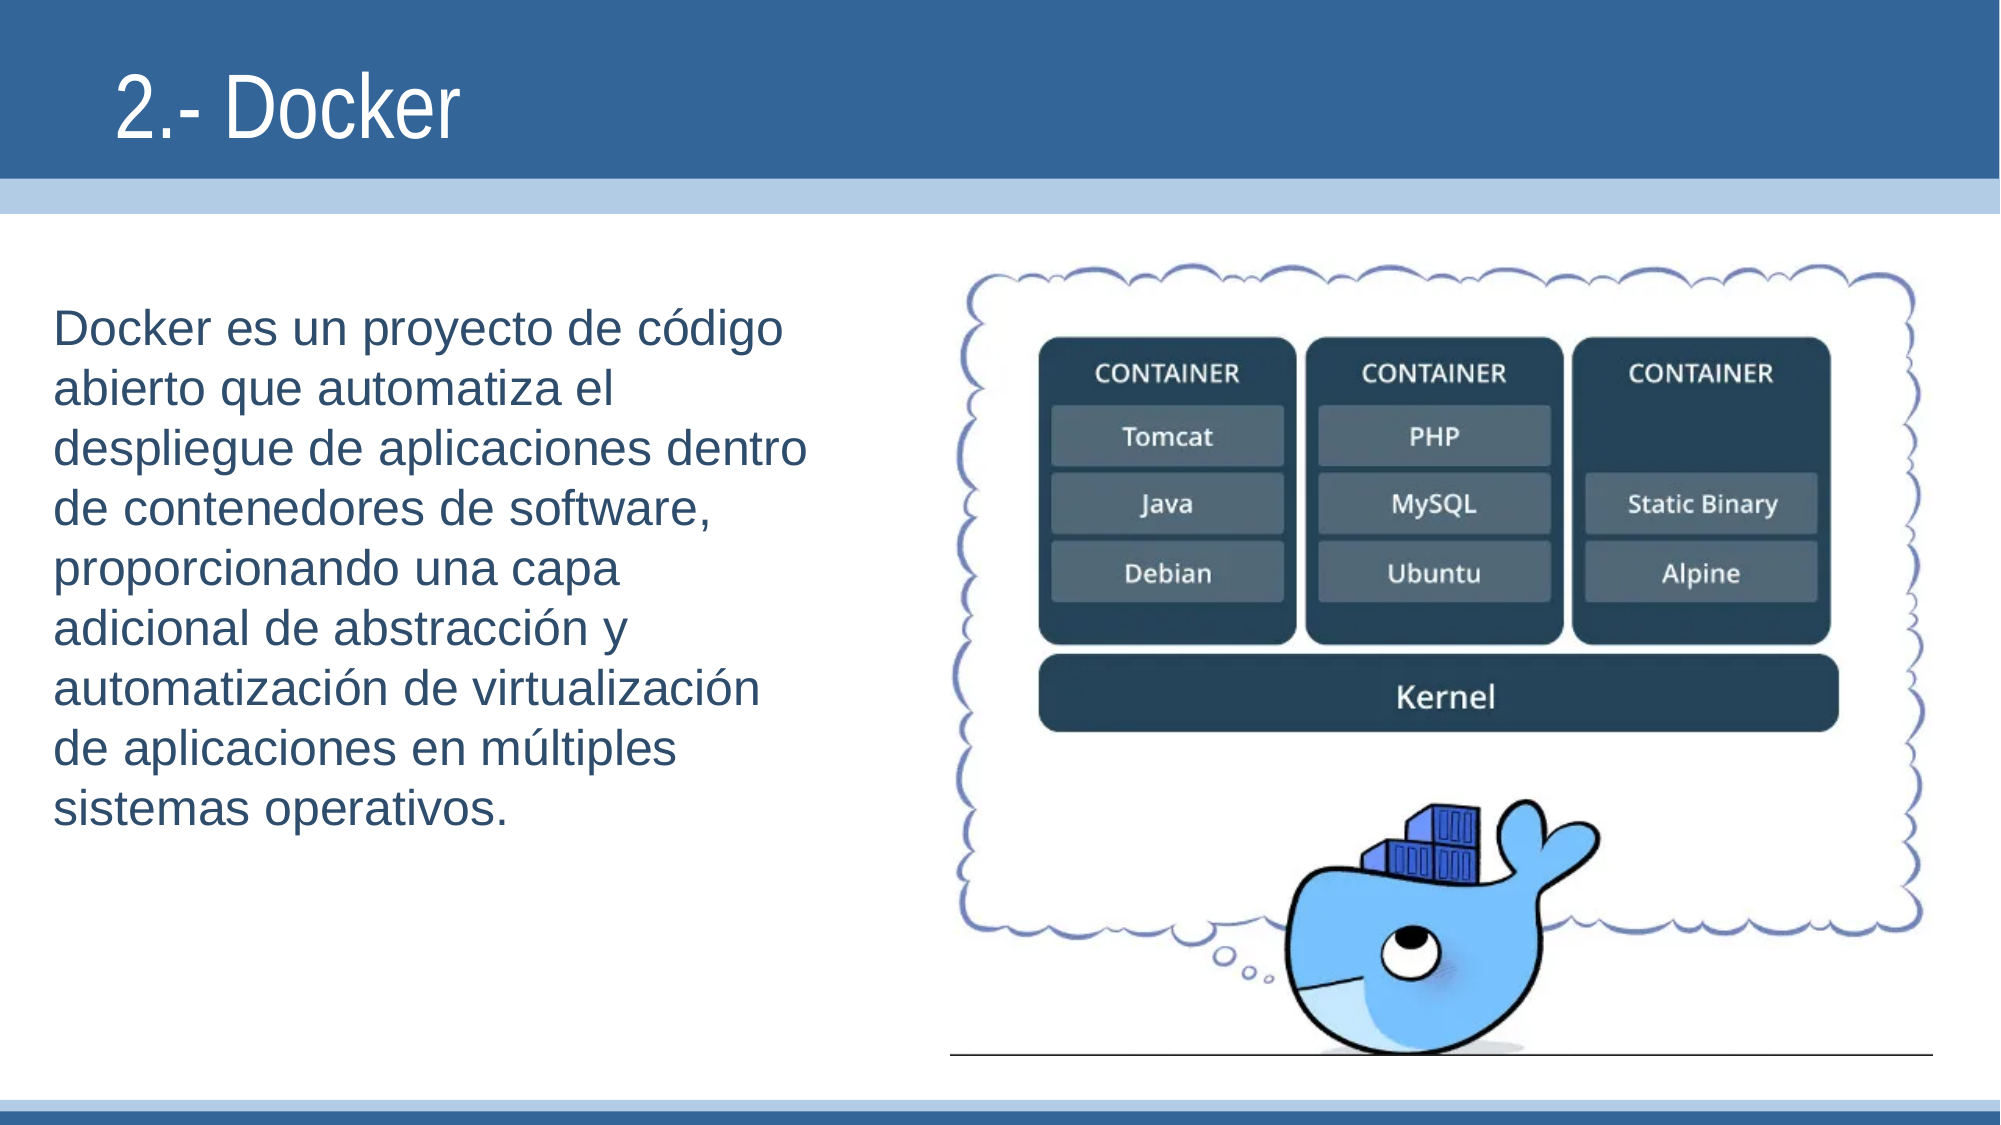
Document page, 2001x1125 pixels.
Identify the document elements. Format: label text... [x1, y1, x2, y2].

text_box Docker es un proyecto de código abierto que automatiza el despliegue de aplicaciones dentro de contenedores de software, proporcionando una capa adicional de abstracción y automatización de virtualización de aplicaciones en múltiples sistemas operativos. [38, 288, 838, 843]
title 2.- Docker [99, 42, 1914, 161]
picture [950, 260, 1933, 1056]
